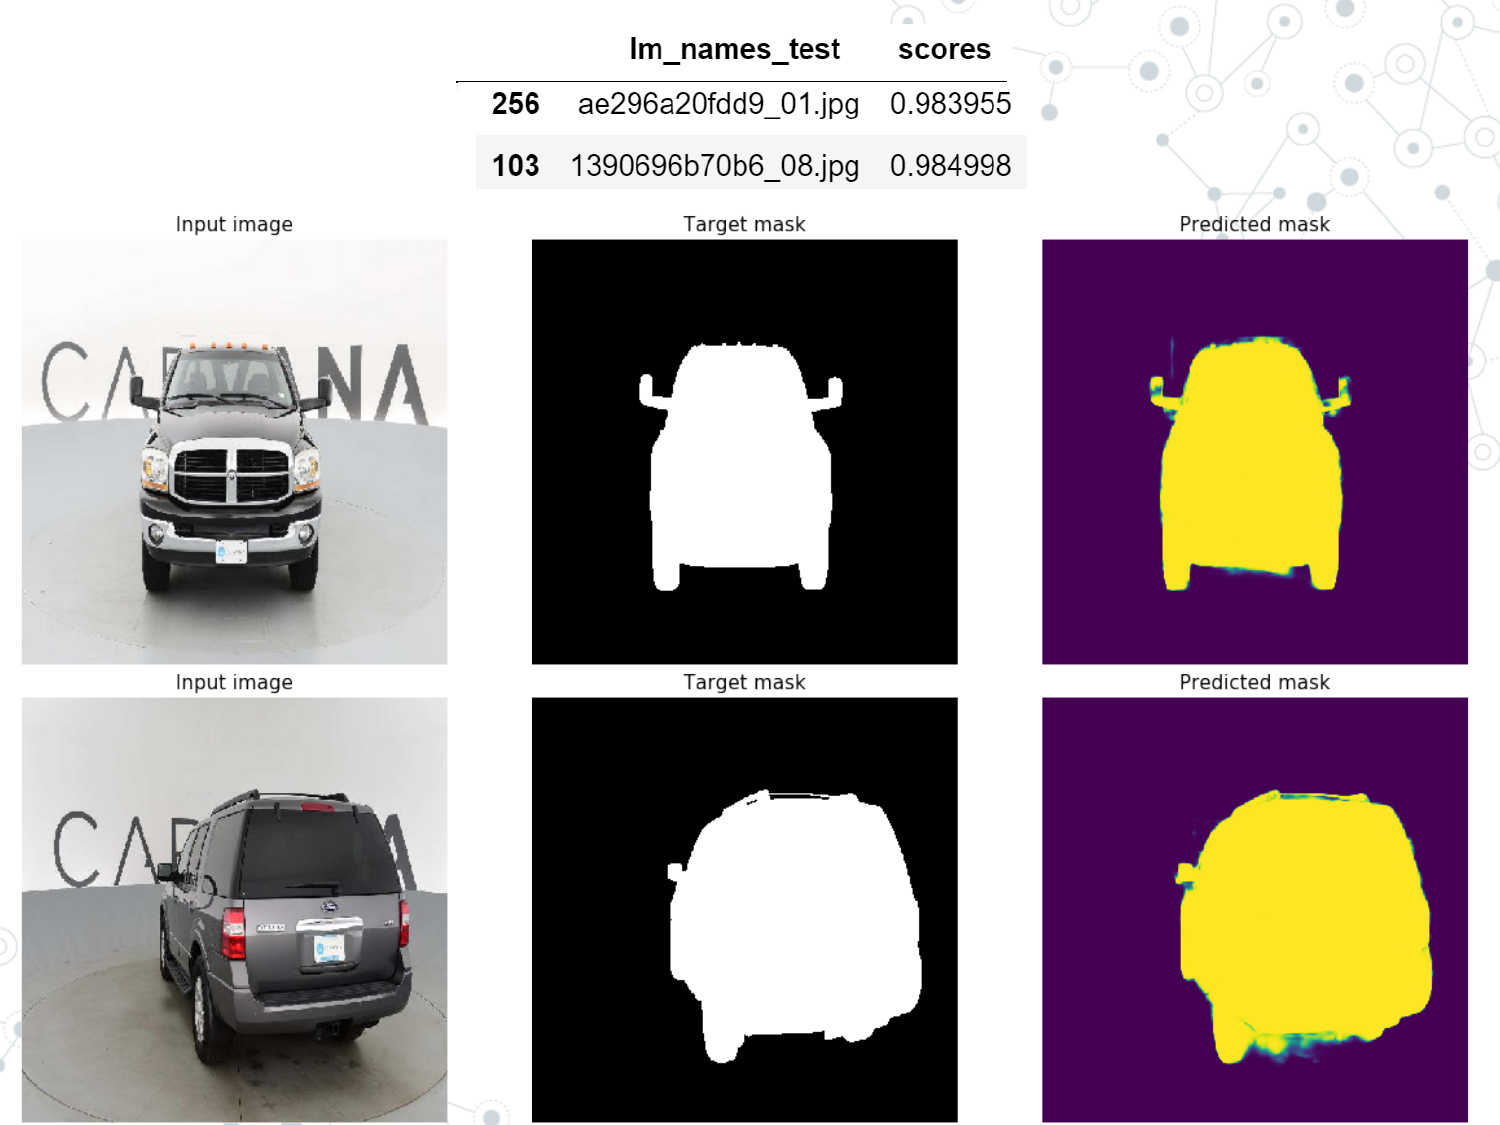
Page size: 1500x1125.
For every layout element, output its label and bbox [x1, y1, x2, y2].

text_box [448, 24, 1028, 190]
picture [0, 0, 1500, 1125]
